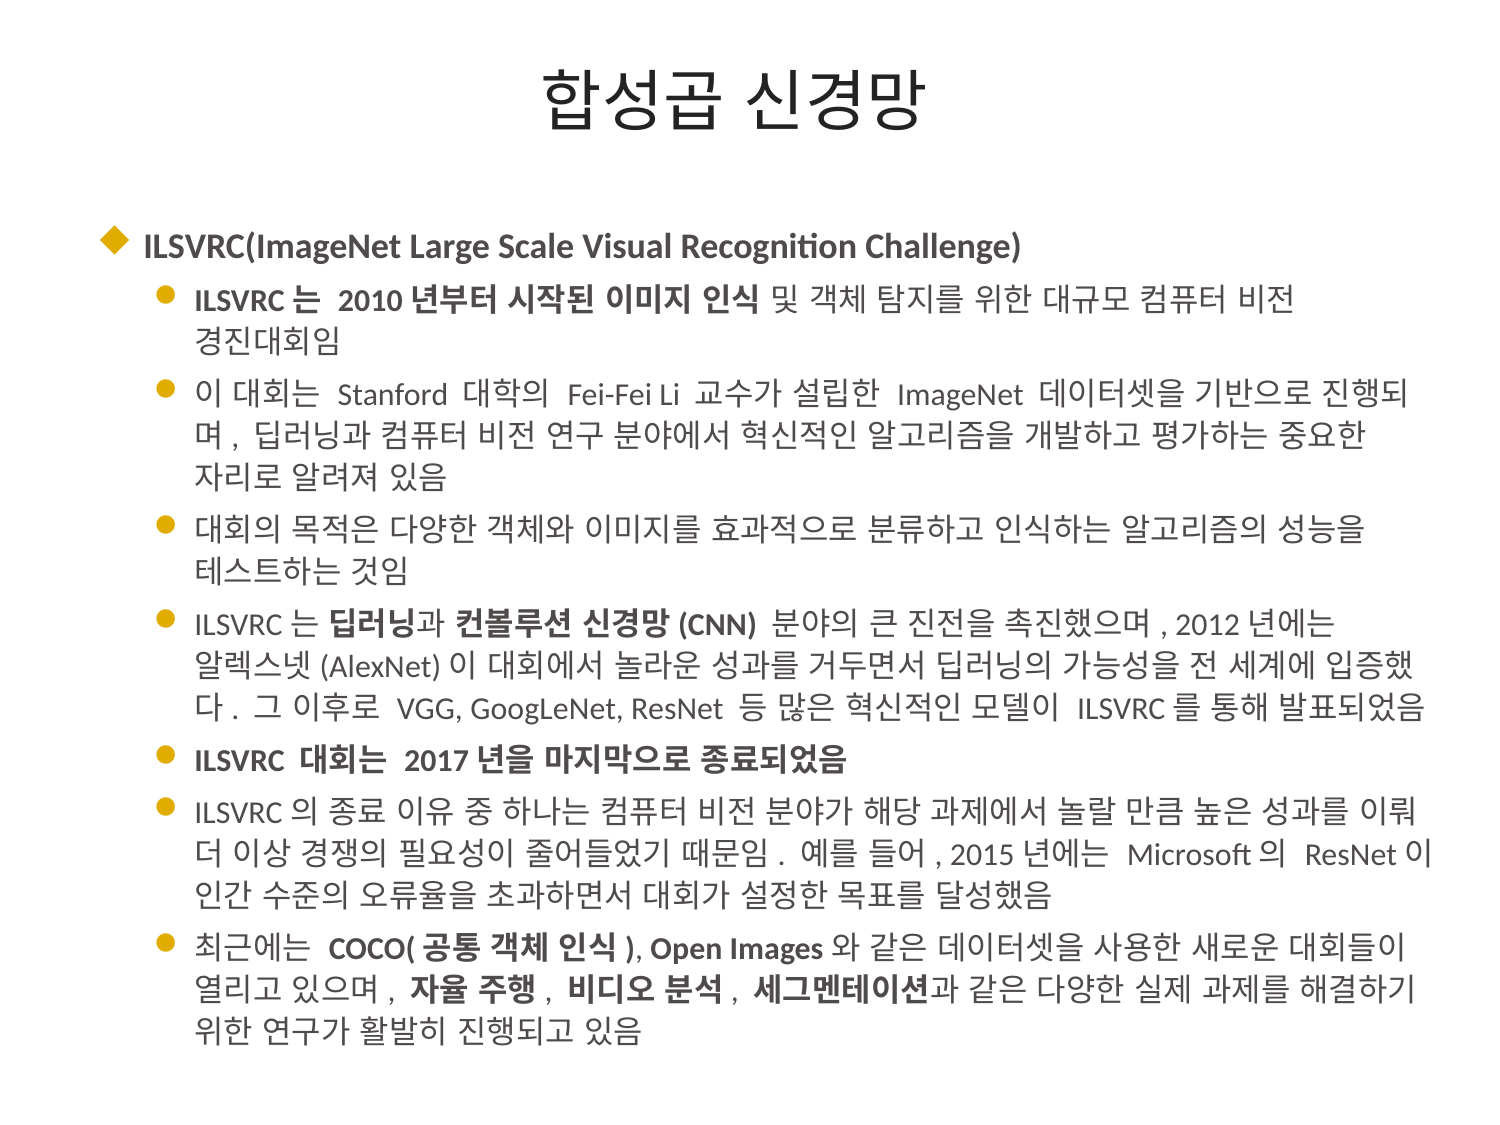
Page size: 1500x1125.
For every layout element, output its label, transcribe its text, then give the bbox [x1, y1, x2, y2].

title 합성곱 신경망 [525, 42, 1043, 146]
list ILSVRC(ImageNet Large Scale Visual Recognition Challenge) ILSVRC는 2010년부터 시작된 이미지 인식 및 객체 탐지를 위한 대규모 컴퓨터 비전 경진대회임 이 대회는 Stanford 대학의 Fei-Fei Li 교수가 설립한 ImageNet 데이터셋을 기반으로 진행되며, 딥러닝과 컴퓨터 비전 연구 분야에서 혁신적인 알고리즘을 개발하고 평가하는 중요한 자리로 알려져 있음 대회의 목적은 다양한 객체와 이미지를 효과적으로 분류하고 인식하는 알고리즘의 성능을 테스트하는 것임 ILSVRC는 딥러닝과 컨볼루션 신경망(CNN) 분야의 큰 진전을 촉진했으며, 2012년에는 알렉스넷(AlexNet)이 대회에서 놀라운 성과를 거두면서 딥러닝의 가능성을 전 세계에 입증했다. 그 이후로 VGG, GoogLeNet, ResNet 등 많은 혁신적인 모델이 ILSVRC를 통해 발표되었음 ILSVRC 대회는 2017년을 마지막으로 종료되었음 ILSVRC의 종료 이유 중 하나는 컴퓨터 비전 분야가 해당 과제에서 놀랄 만큼 높은 성과를 이뤄 더 이상 경쟁의 필요성이 줄어들었기 때문임. 예를 들어, 2015년에는 Microsoft의 ResNet이 인간 수준의 오류율을 초과하면서 대회가 설정한 목표를 달성했음 최근에는 COCO(공통 객체 인식), Open Images와 같은 데이터셋을 사용한 새로운 대회들이 열리고 있으며, 자율 주행, 비디오 분석, 세그멘테이션과 같은 다양한 실제 과제를 해결하기 위한 연구가 활발히 진행되고 있음 [81, 193, 1469, 1102]
